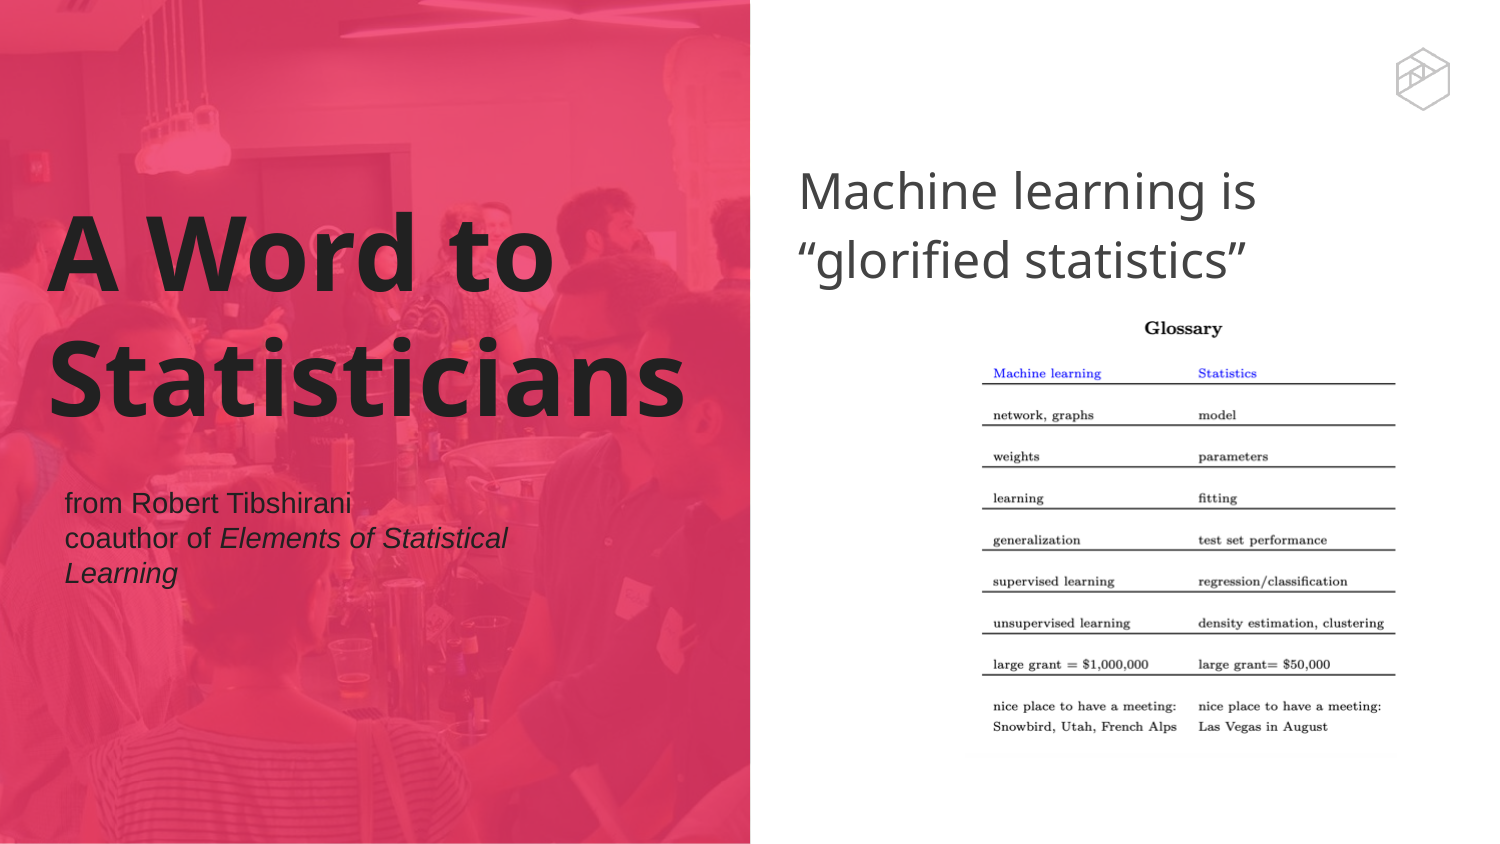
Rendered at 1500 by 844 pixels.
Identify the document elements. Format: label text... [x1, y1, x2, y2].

picture [965, 315, 1397, 758]
title A Word to Statisticians [31, 171, 717, 660]
text_box from Robert Tibshirani coauthor of Elements of Statistical Learning [56, 476, 591, 597]
list Machine learning is “glorified statistics” [783, 134, 1469, 465]
